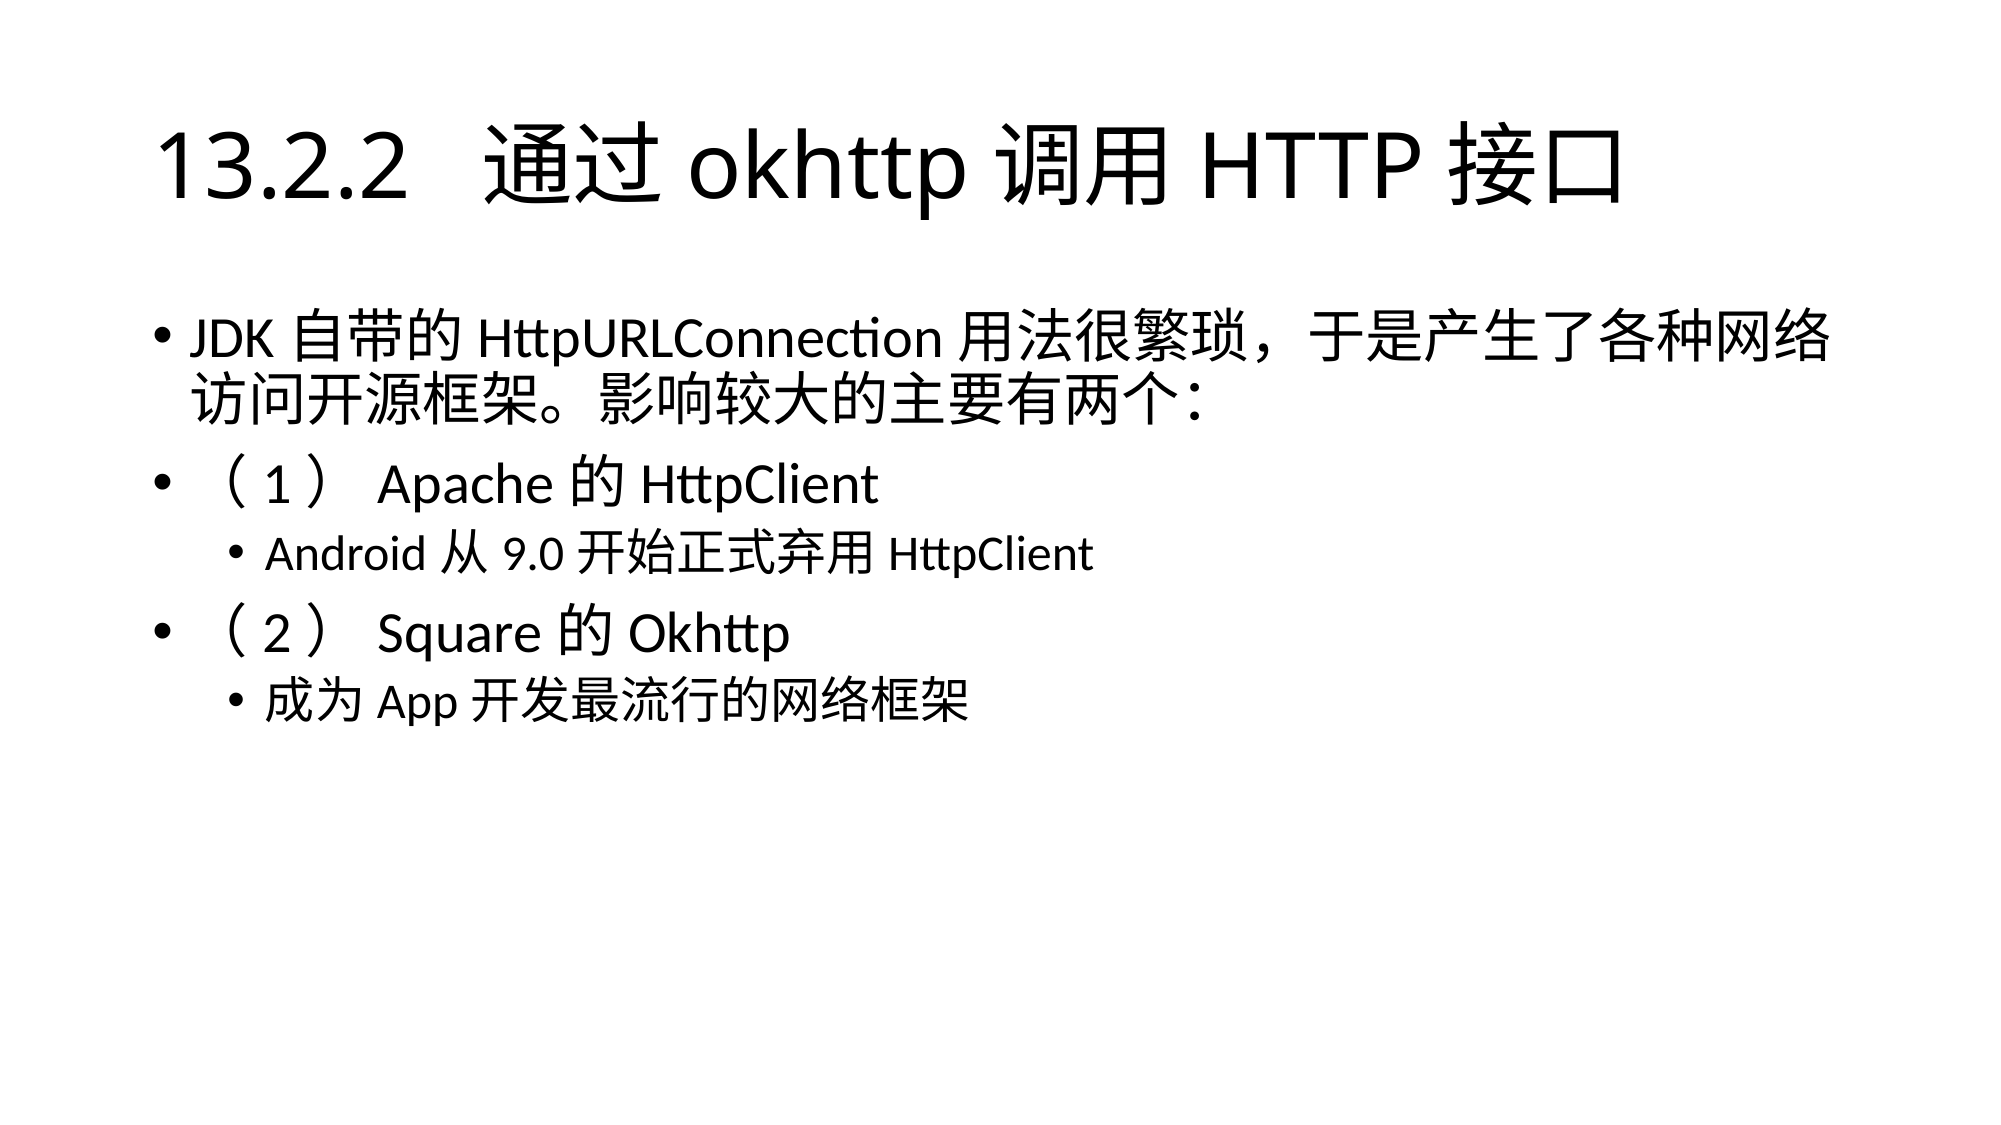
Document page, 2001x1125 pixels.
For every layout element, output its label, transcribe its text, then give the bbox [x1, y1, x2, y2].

title 13.2.2 通过okhttp调用HTTP接口 [137, 59, 1863, 278]
list JDK自带的HttpURLConnection用法很繁琐，于是产生了各种网络访问开源框架。影响较大的主要有两个： （1）Apache的HttpClient Android从9.0开始正式弃用HttpClient （2）Square的Okhttp 成为App开发最流行的网络框架 [137, 299, 1863, 1014]
